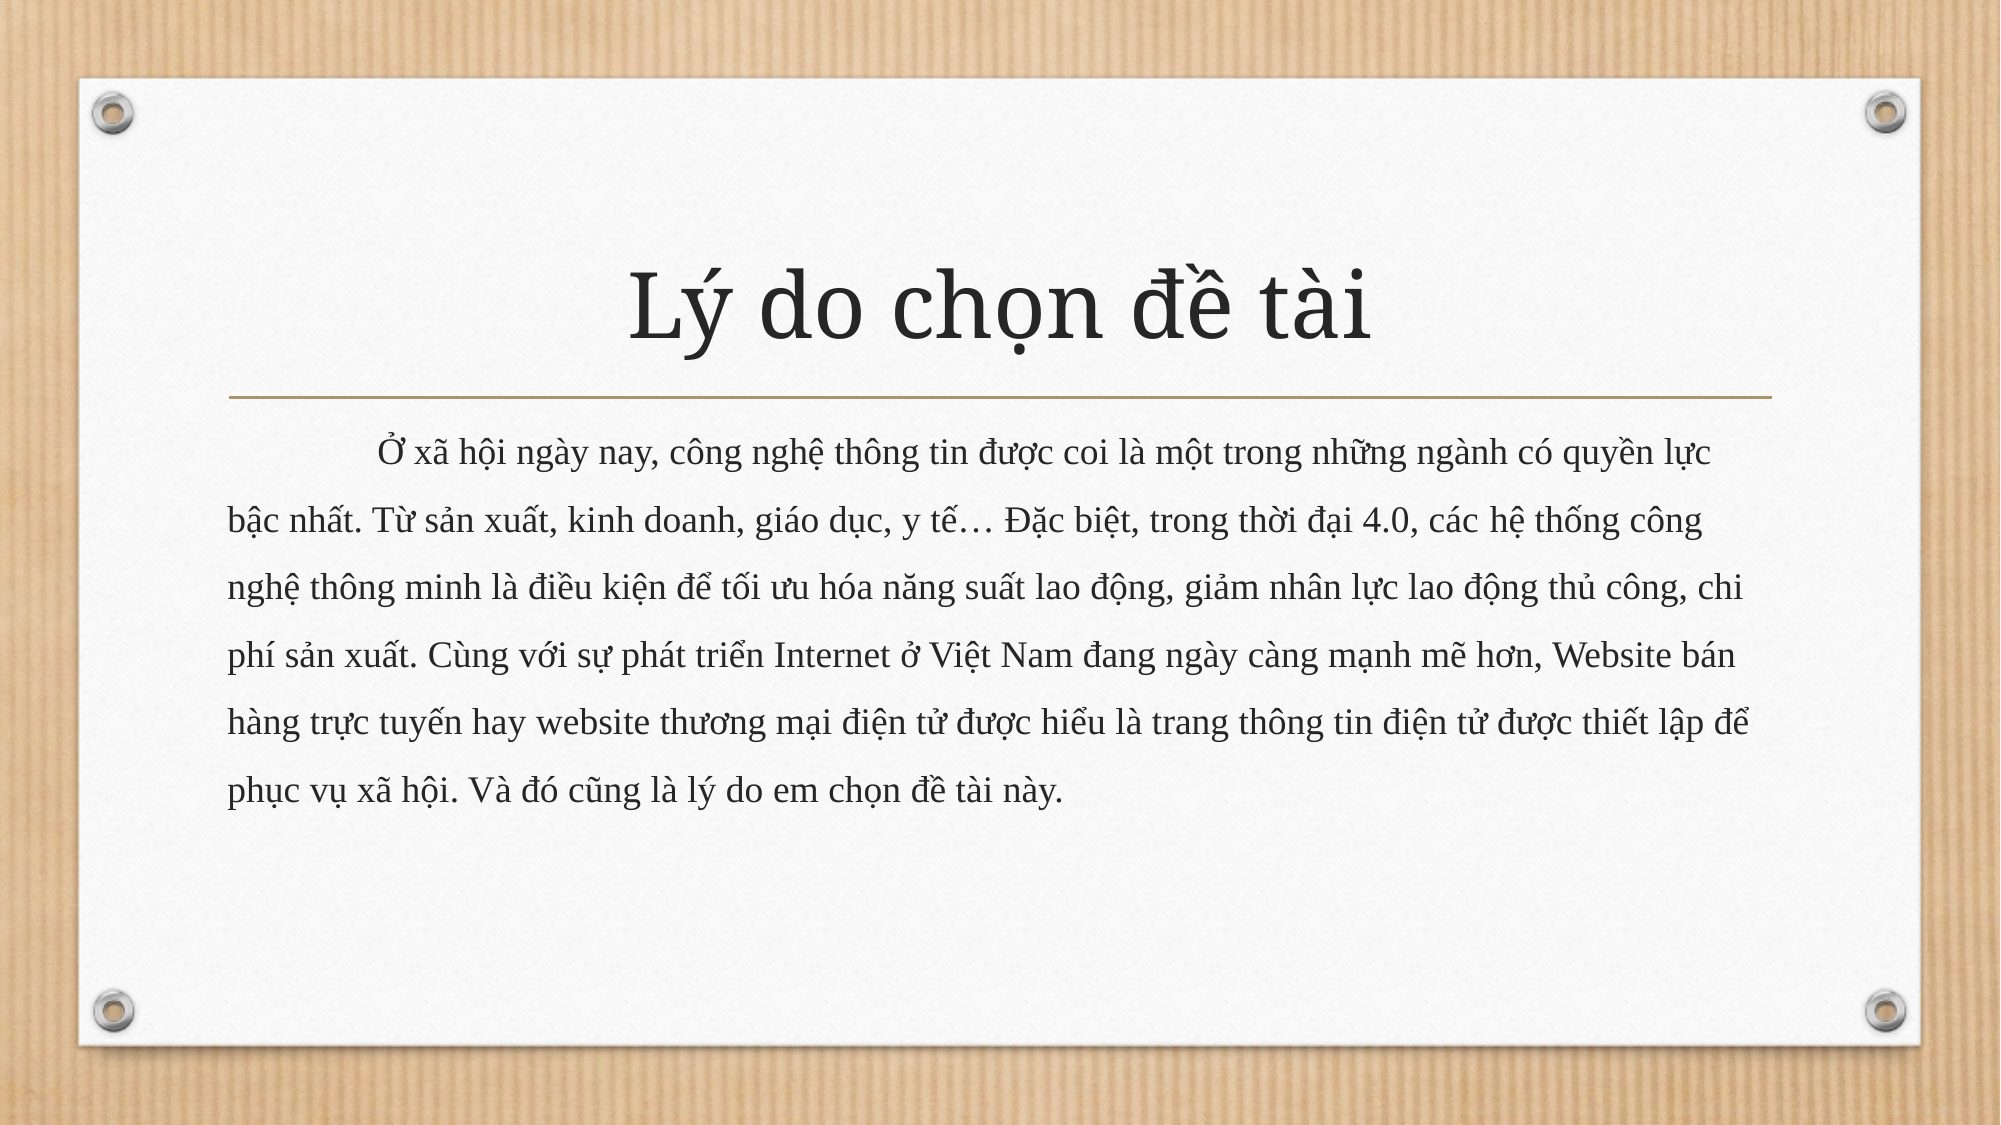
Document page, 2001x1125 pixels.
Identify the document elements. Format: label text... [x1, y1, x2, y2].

title Lý do chọn đề tài [212, 206, 1788, 397]
list Ở xã hội ngày nay, công nghệ thông tin được coi là một trong những ngành có quyền lực bậc nhất. Từ sản xuất, kinh doanh, giáo dục, y tế… Đặc biệt, trong thời đại 4.0, các hệ thống công nghệ thông minh là điều kiện để tối ưu hóa năng suất lao động, giảm nhân lực lao động thủ công, chi phí sản xuất. Cùng với sự phát triển Internet ở Việt Nam đang ngày càng mạnh mẽ hơn, Website bán hàng trực tuyến hay website thương mại điện tử được hiểu là trang thông tin điện tử được thiết lập để phục vụ xã hội. Và đó cũng là lý do em chọn đề tài này. [212, 397, 1788, 964]
picture [0, 0, 2001, 1125]
